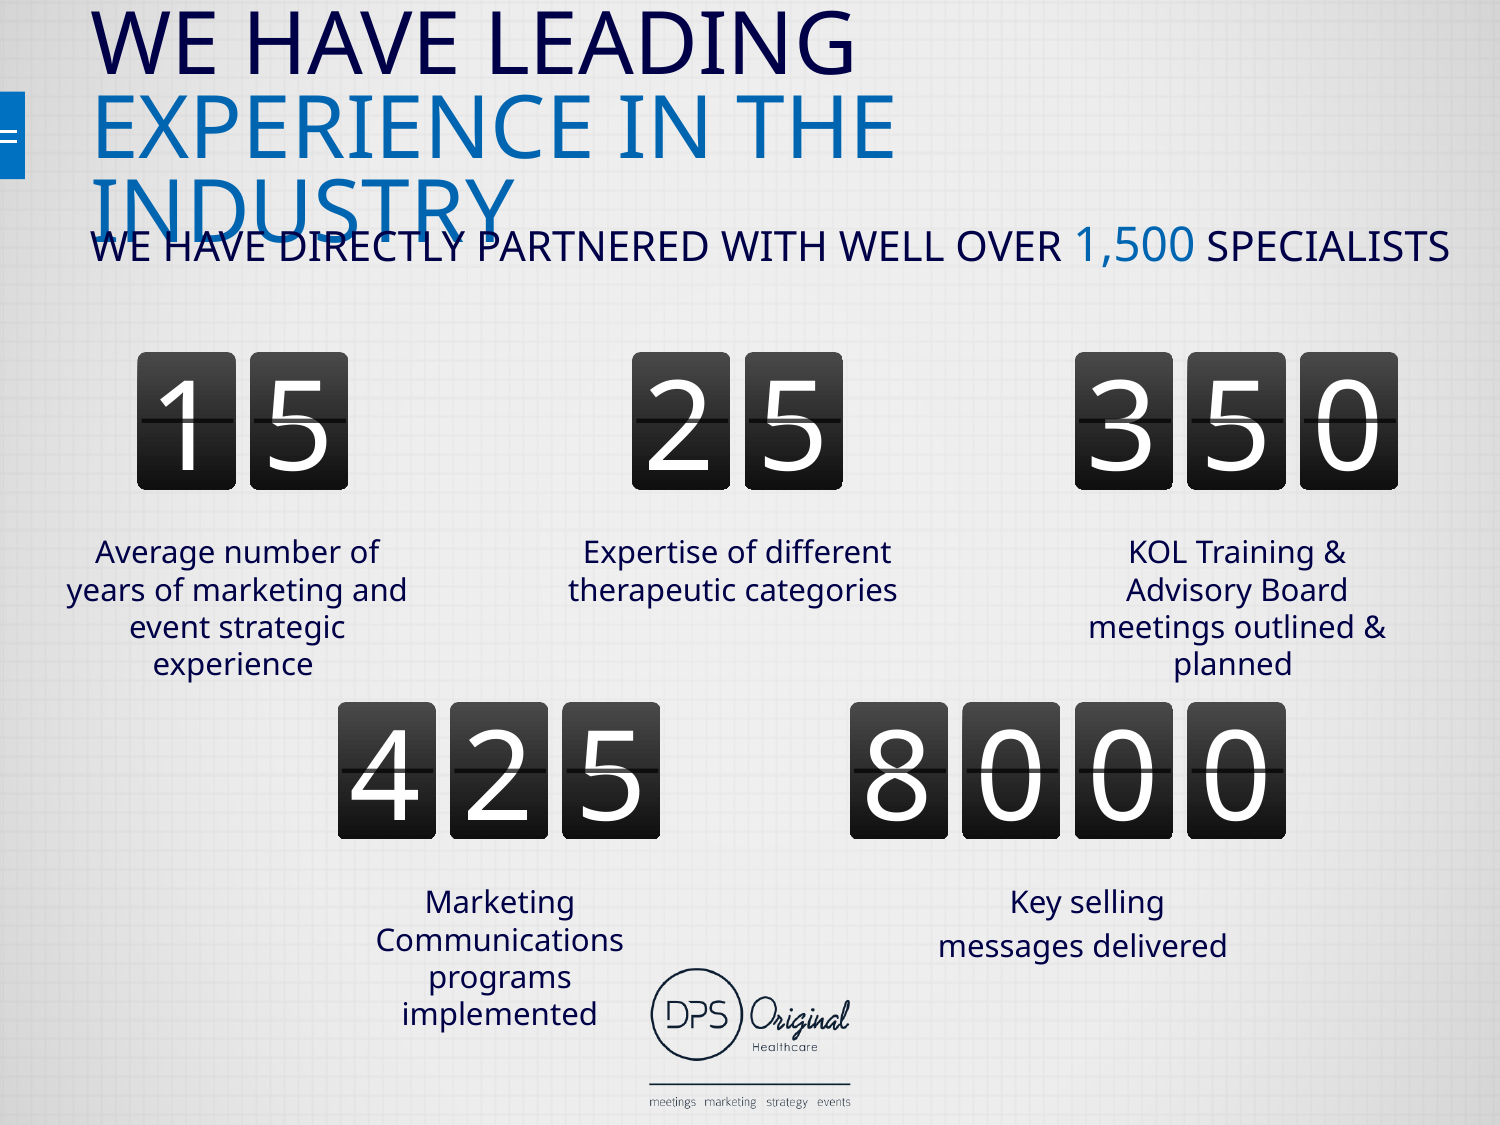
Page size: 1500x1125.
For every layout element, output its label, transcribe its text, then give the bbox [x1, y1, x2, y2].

text_box KOL Training & Advisory Board meetings outlined & planned [1049, 524, 1425, 688]
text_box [631, 337, 844, 505]
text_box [336, 687, 661, 855]
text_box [849, 687, 1286, 855]
text_box Average number of years of marketing and event strategic experience [49, 524, 425, 688]
text_box Key selling messages delivered [899, 874, 1275, 1038]
title WE HAVE LEADING EXPERIENCE IN THE INDUSTRY [75, 87, 1325, 180]
text_box WE HAVE DIRECTLY PARTNERED WITH WELL OVER 1,500 SPECIALISTS [75, 206, 1475, 275]
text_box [137, 337, 349, 505]
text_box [1074, 337, 1399, 505]
text_box Expertise of different therapeutic categories [549, 524, 925, 688]
text_box Marketing Communications programs implemented [312, 874, 688, 1038]
picture [0, 0, 1500, 1125]
